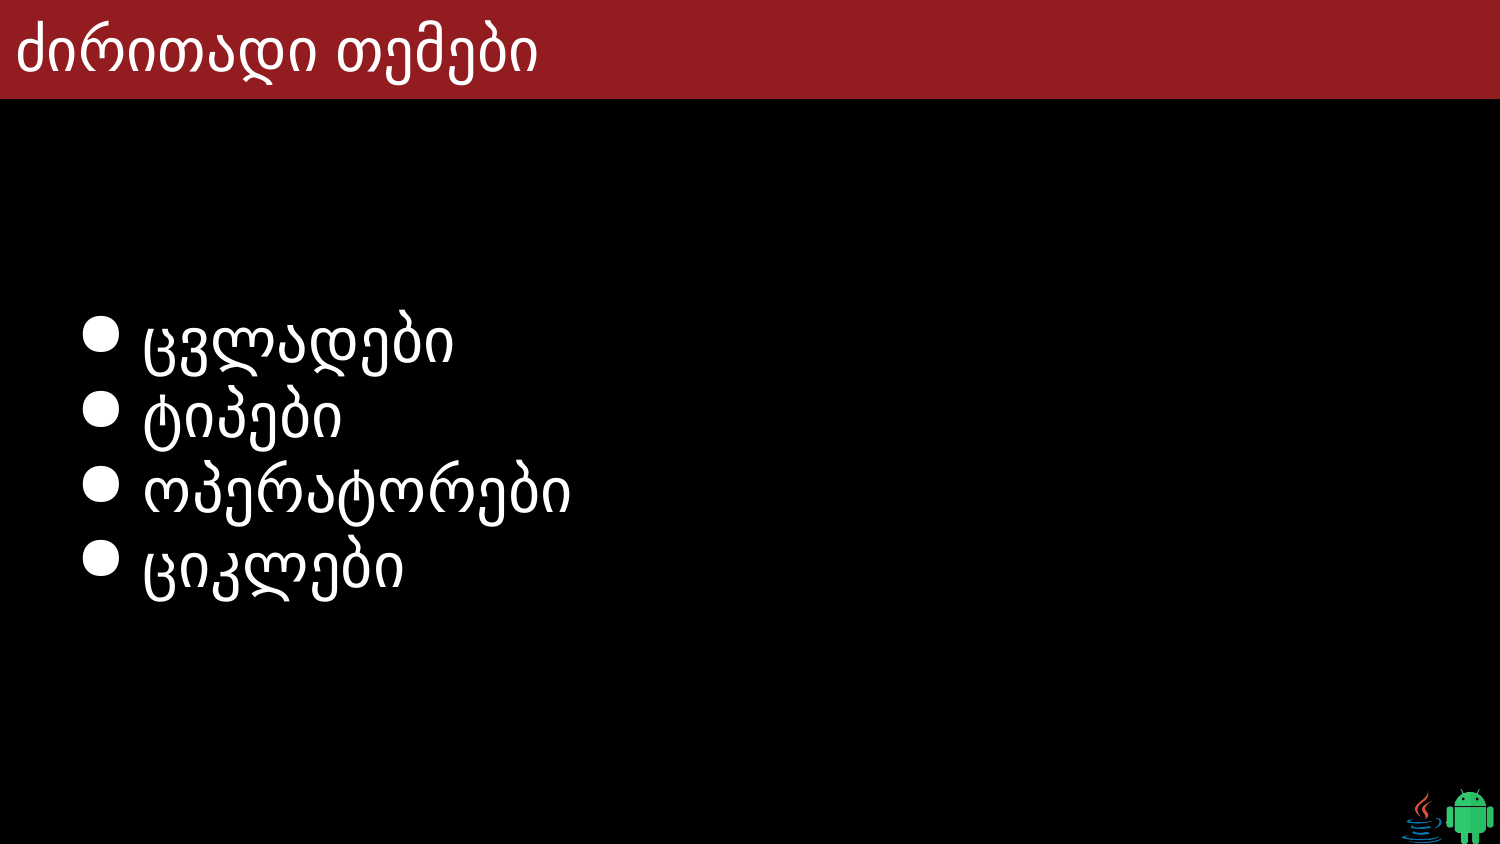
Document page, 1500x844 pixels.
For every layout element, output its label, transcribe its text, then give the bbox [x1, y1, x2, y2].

picture [1396, 787, 1494, 844]
subtitle ცვლადები ტიპები ოპერატორები ციკლები [23, 284, 1300, 622]
title ძირითადი თემები [0, 0, 1500, 100]
